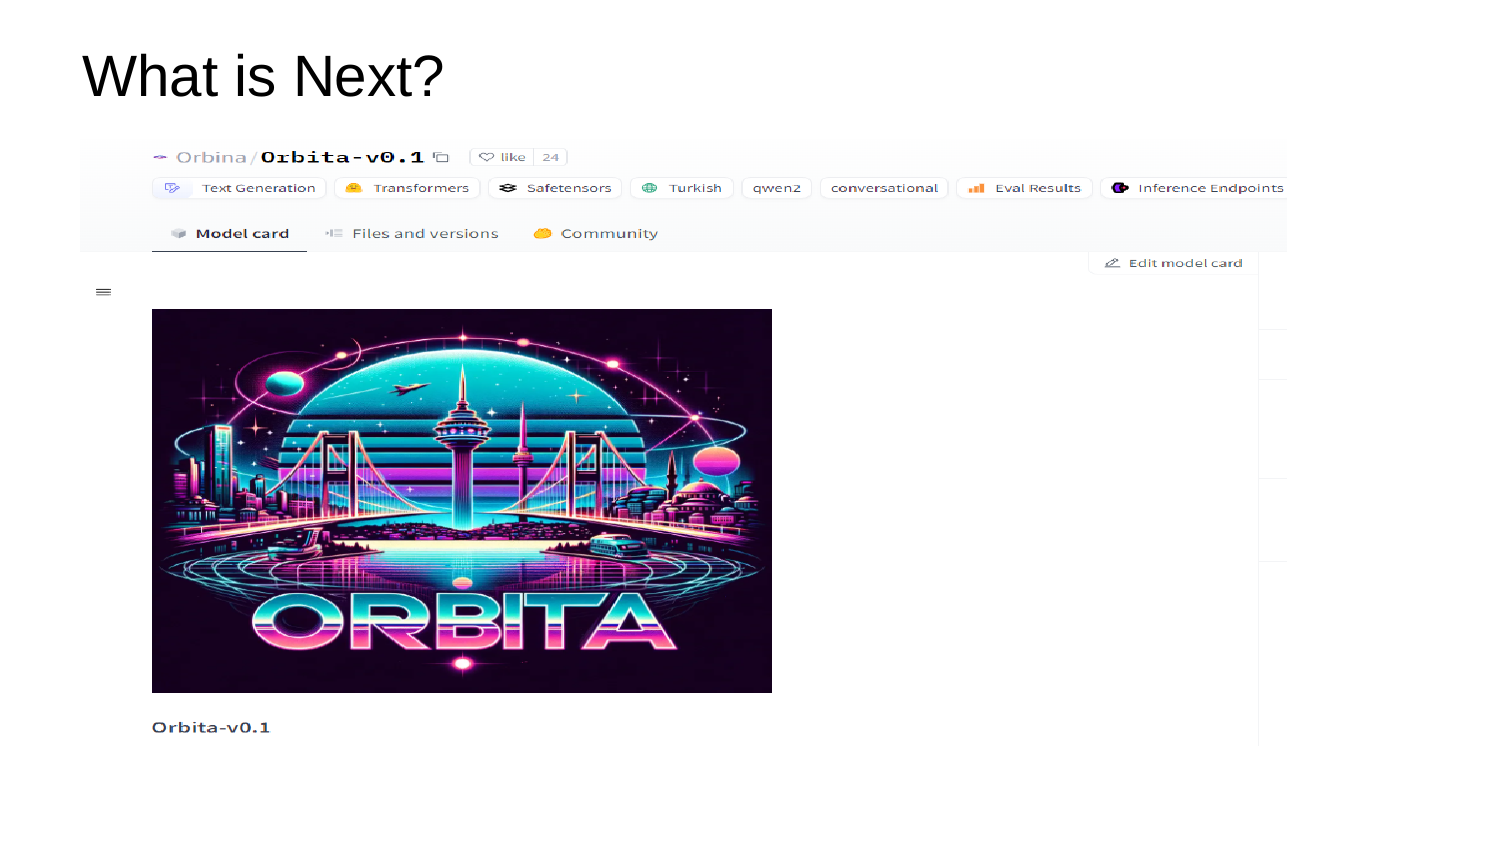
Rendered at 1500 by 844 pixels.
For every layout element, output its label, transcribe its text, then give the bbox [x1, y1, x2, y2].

title What is Next? [51, 22, 1449, 117]
picture [80, 139, 1288, 747]
